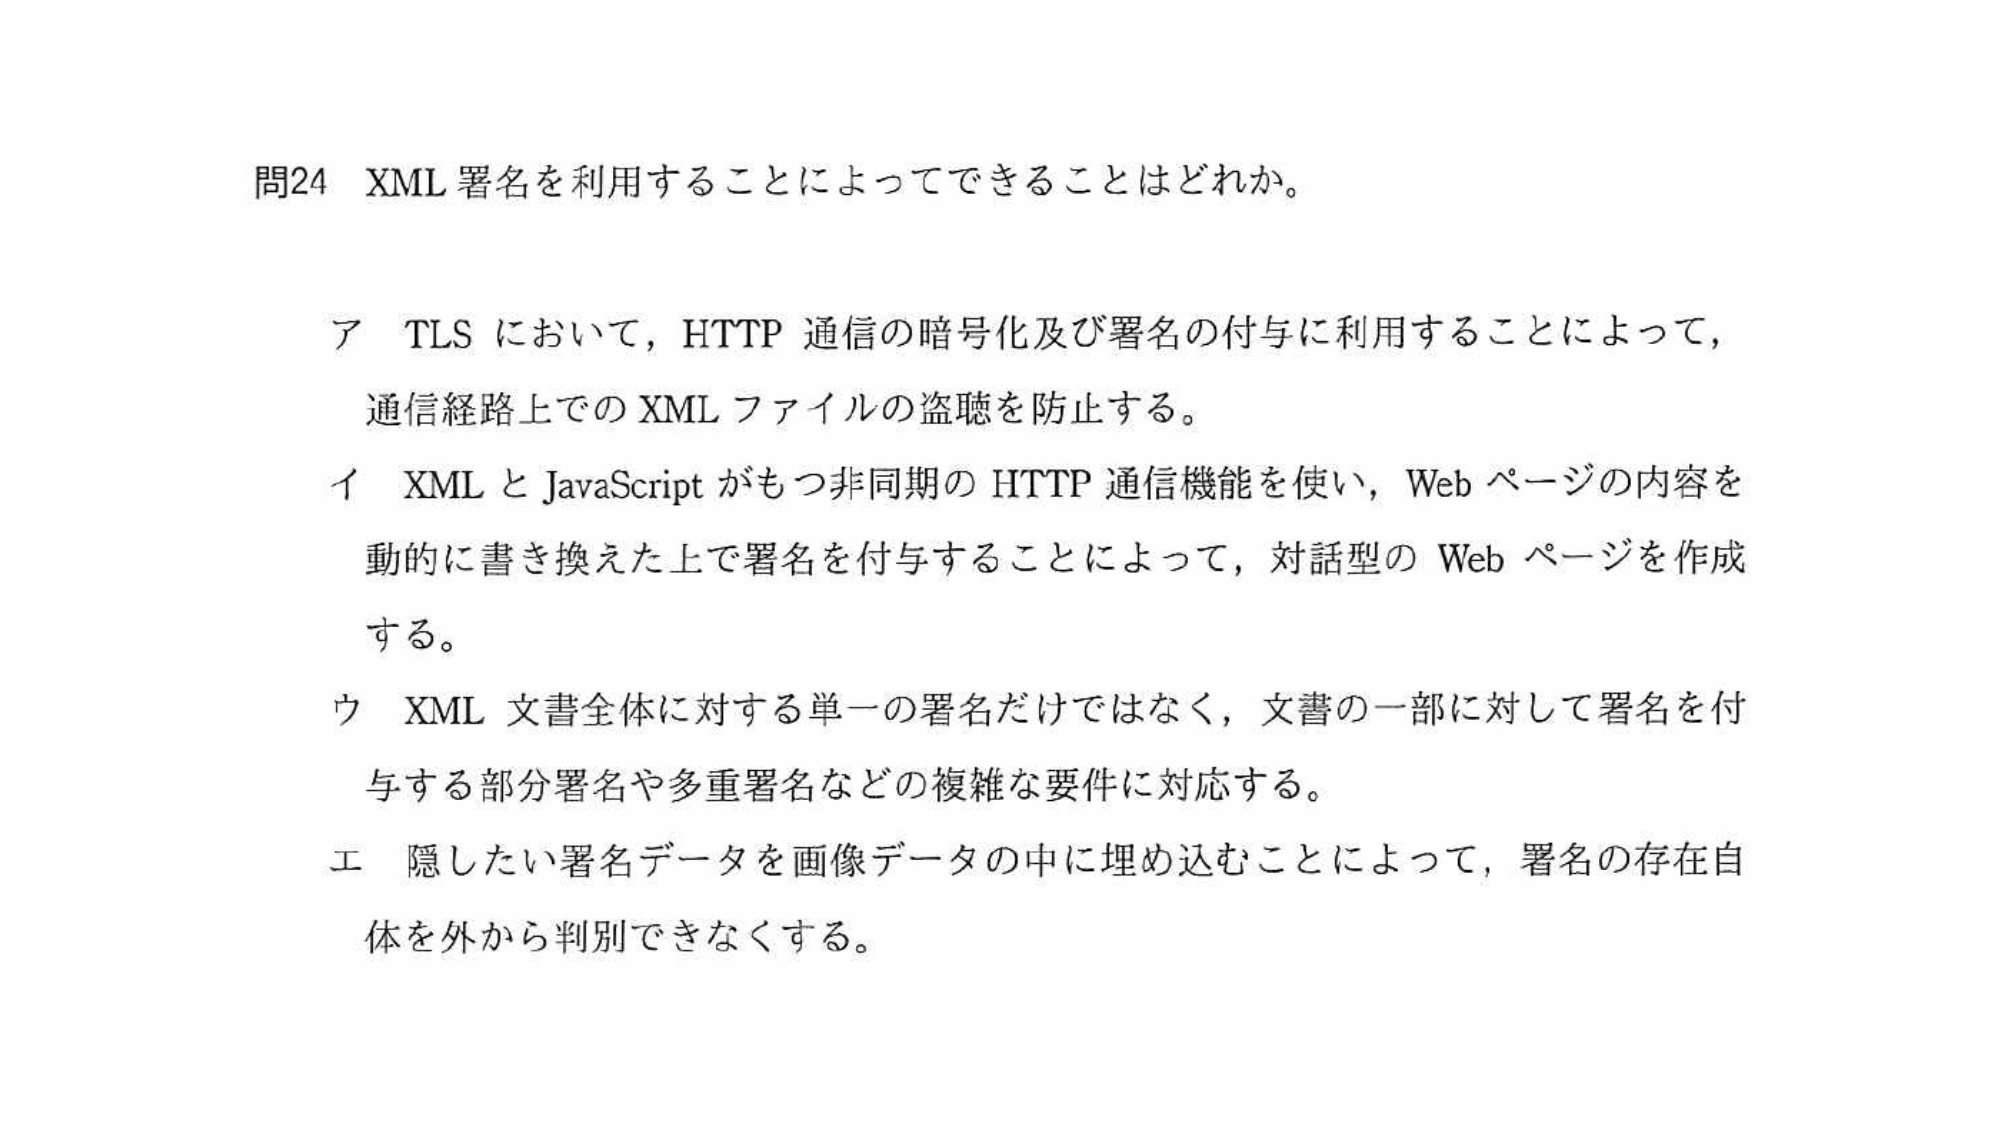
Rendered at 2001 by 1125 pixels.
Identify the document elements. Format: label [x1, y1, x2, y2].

picture [229, 131, 1771, 993]
